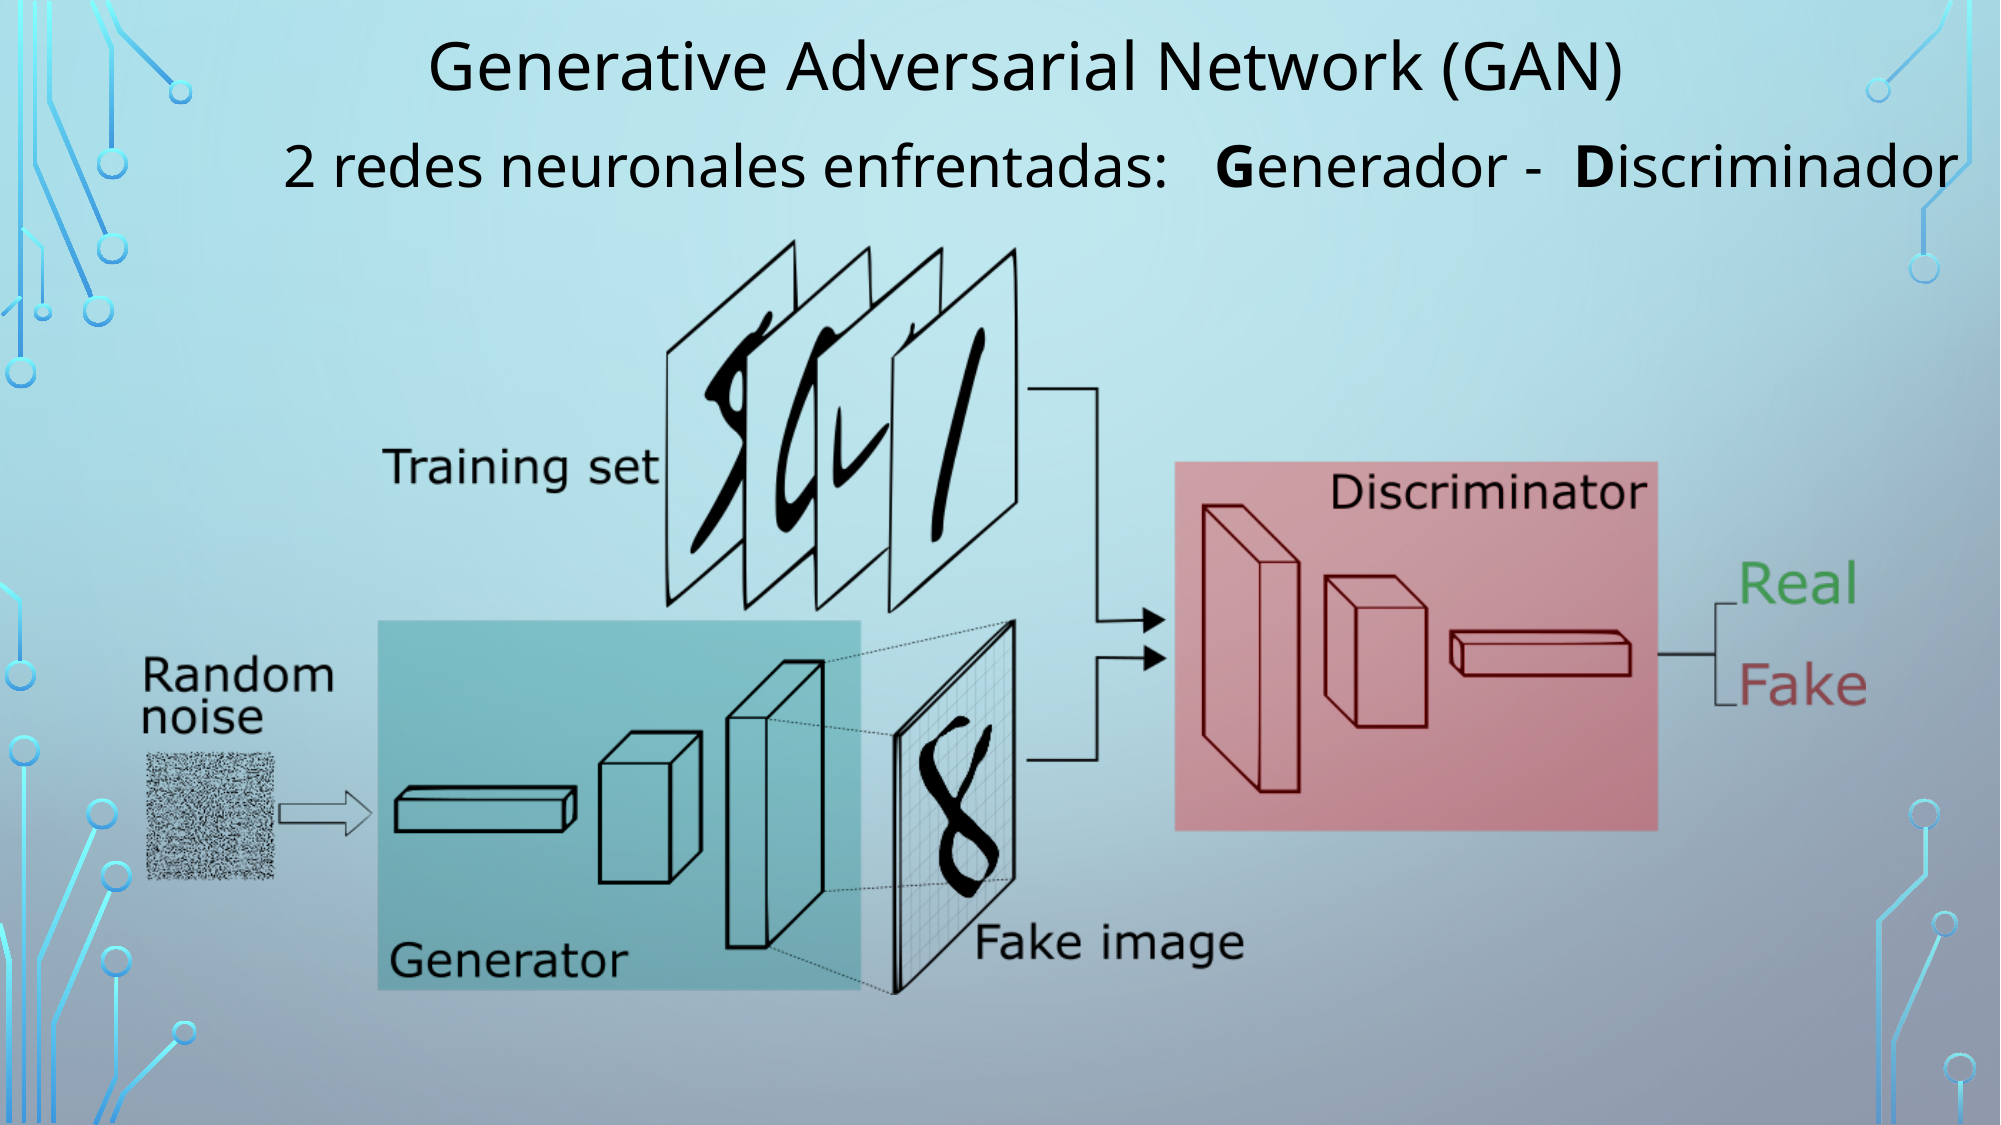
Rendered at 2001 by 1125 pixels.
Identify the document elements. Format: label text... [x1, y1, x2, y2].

text_box 2 redes neuronales enfrentadas: Generador - Discriminador [268, 129, 2000, 309]
picture [134, 239, 1866, 996]
text_box Generative Adversarial Network (GAN) [0, 0, 2000, 178]
